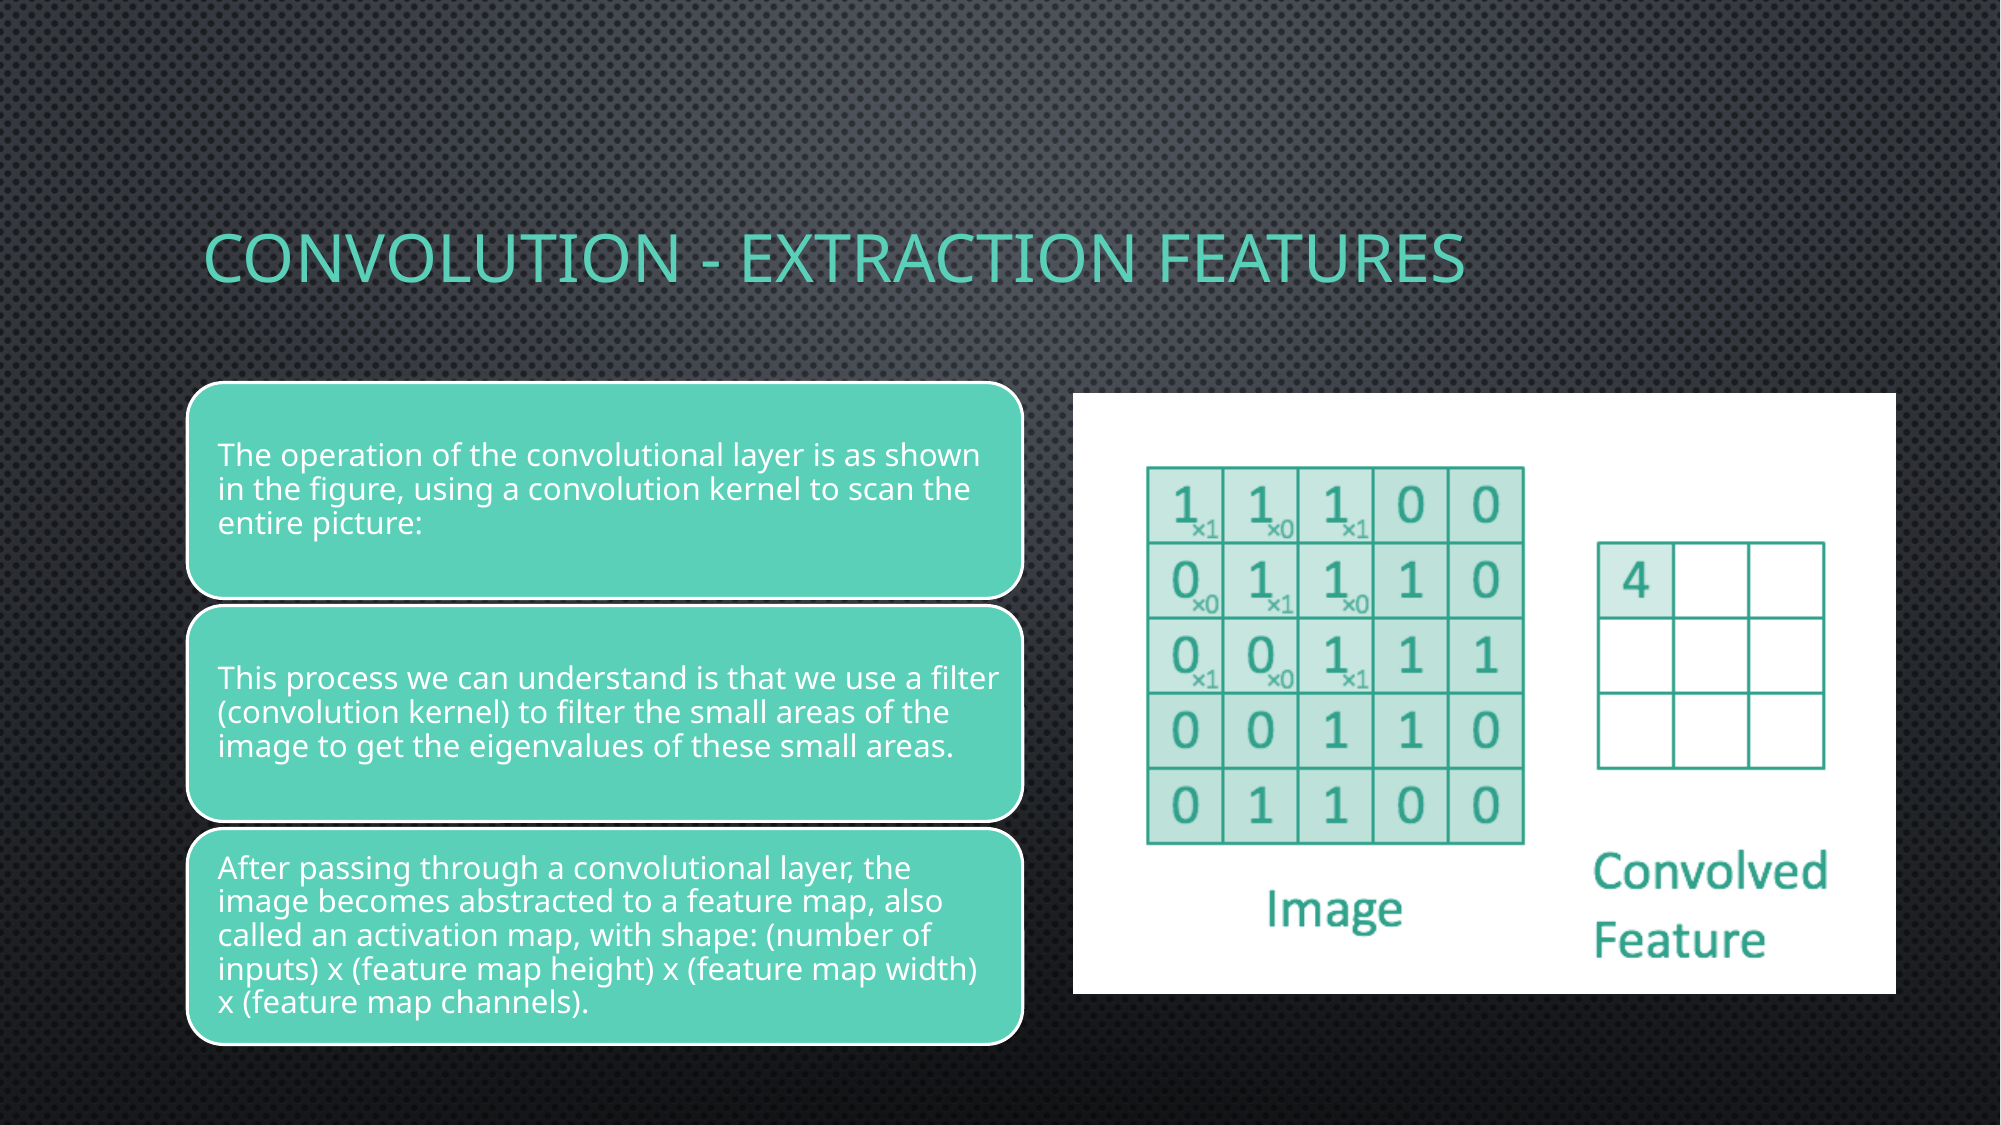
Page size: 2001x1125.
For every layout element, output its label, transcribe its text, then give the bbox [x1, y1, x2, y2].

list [186, 373, 1023, 1053]
picture [1073, 393, 1896, 994]
title Convolution - extraction features [187, 99, 1813, 413]
